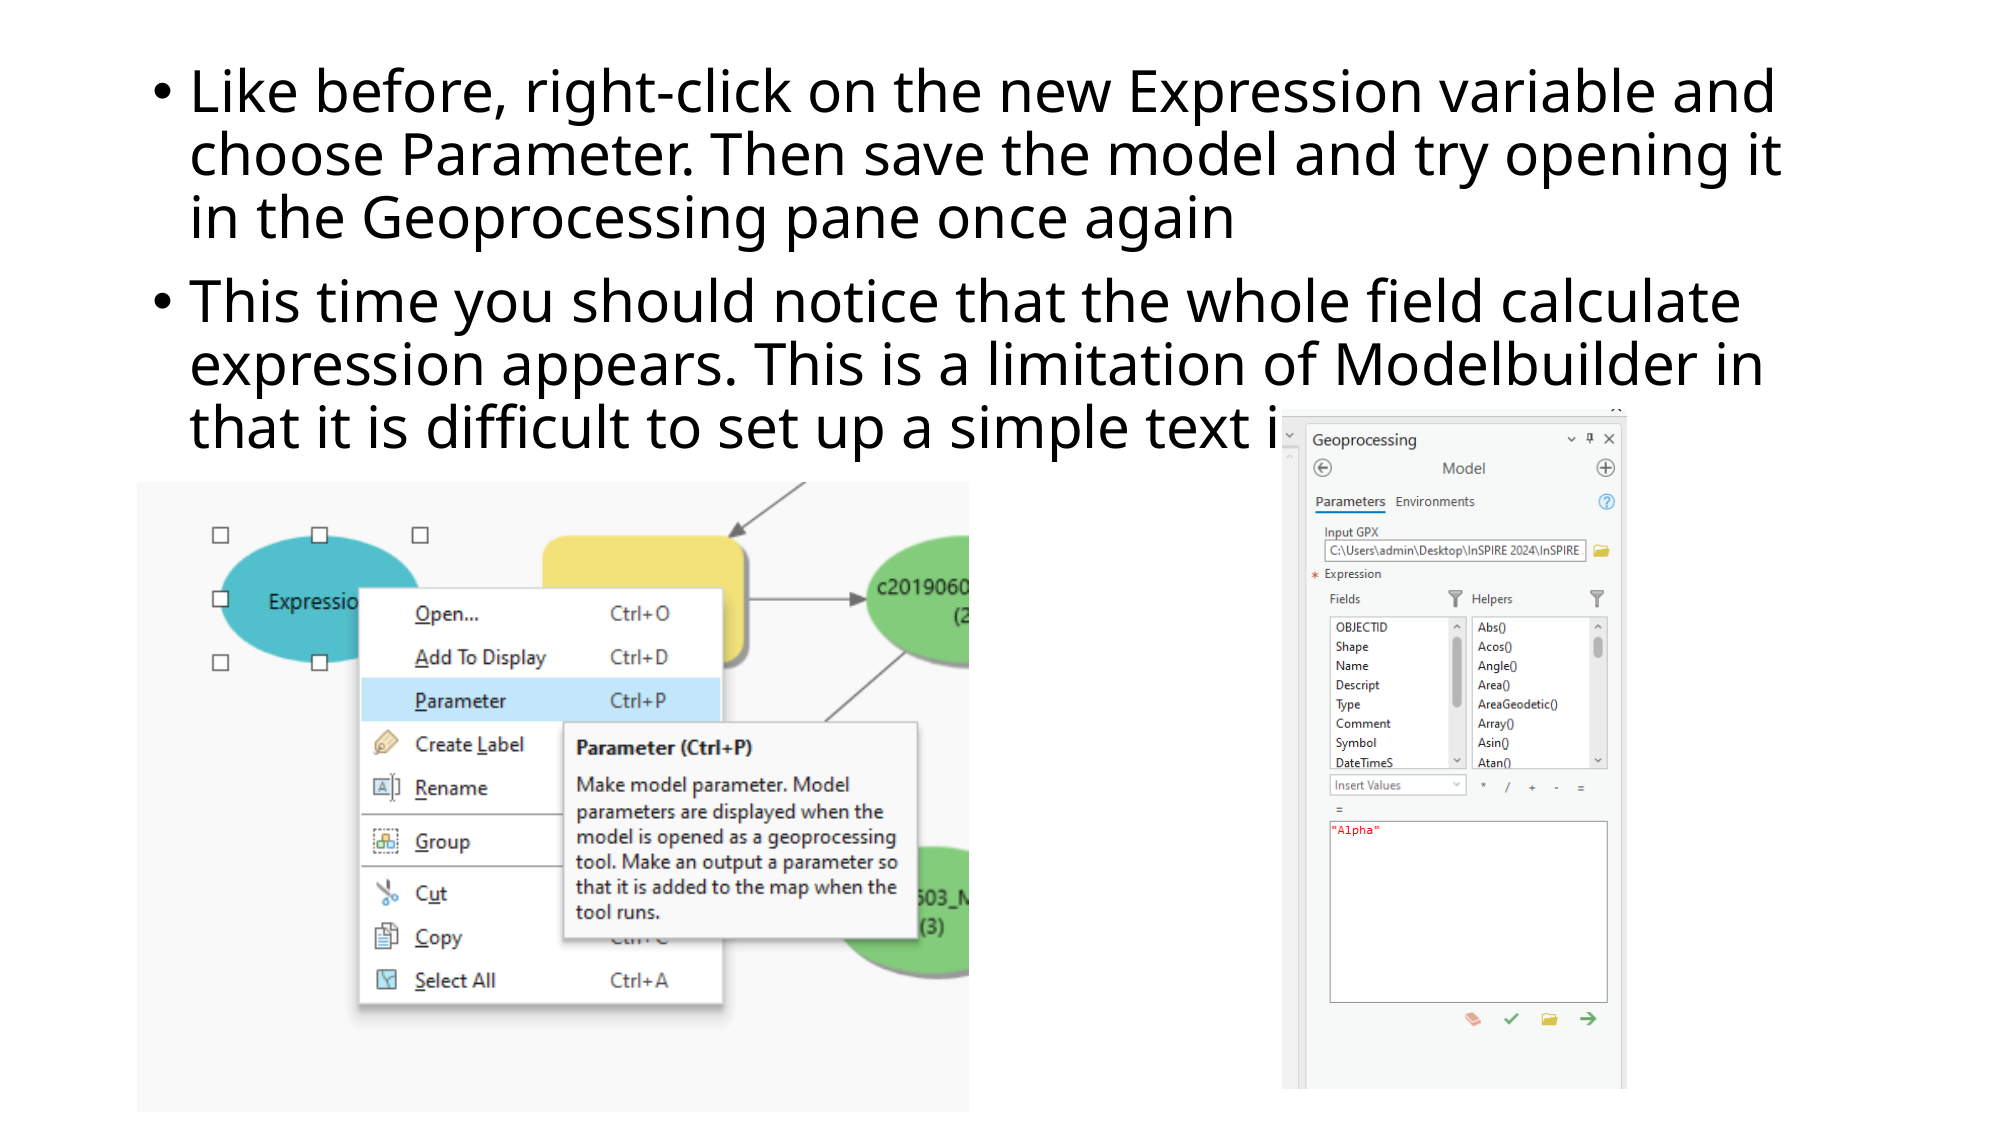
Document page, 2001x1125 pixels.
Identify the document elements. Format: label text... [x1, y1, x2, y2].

picture [136, 481, 969, 1113]
picture [1282, 409, 1627, 1090]
list Like before, right-click on the new Expression variable and choose Parameter. Then save the model and try opening it in the Geoprocessing pane once again This time you should notice that the whole field calculate expression appears. This is a limitation of Modelbuilder in that it is difficult to set up a simple text input [137, 54, 1863, 1014]
